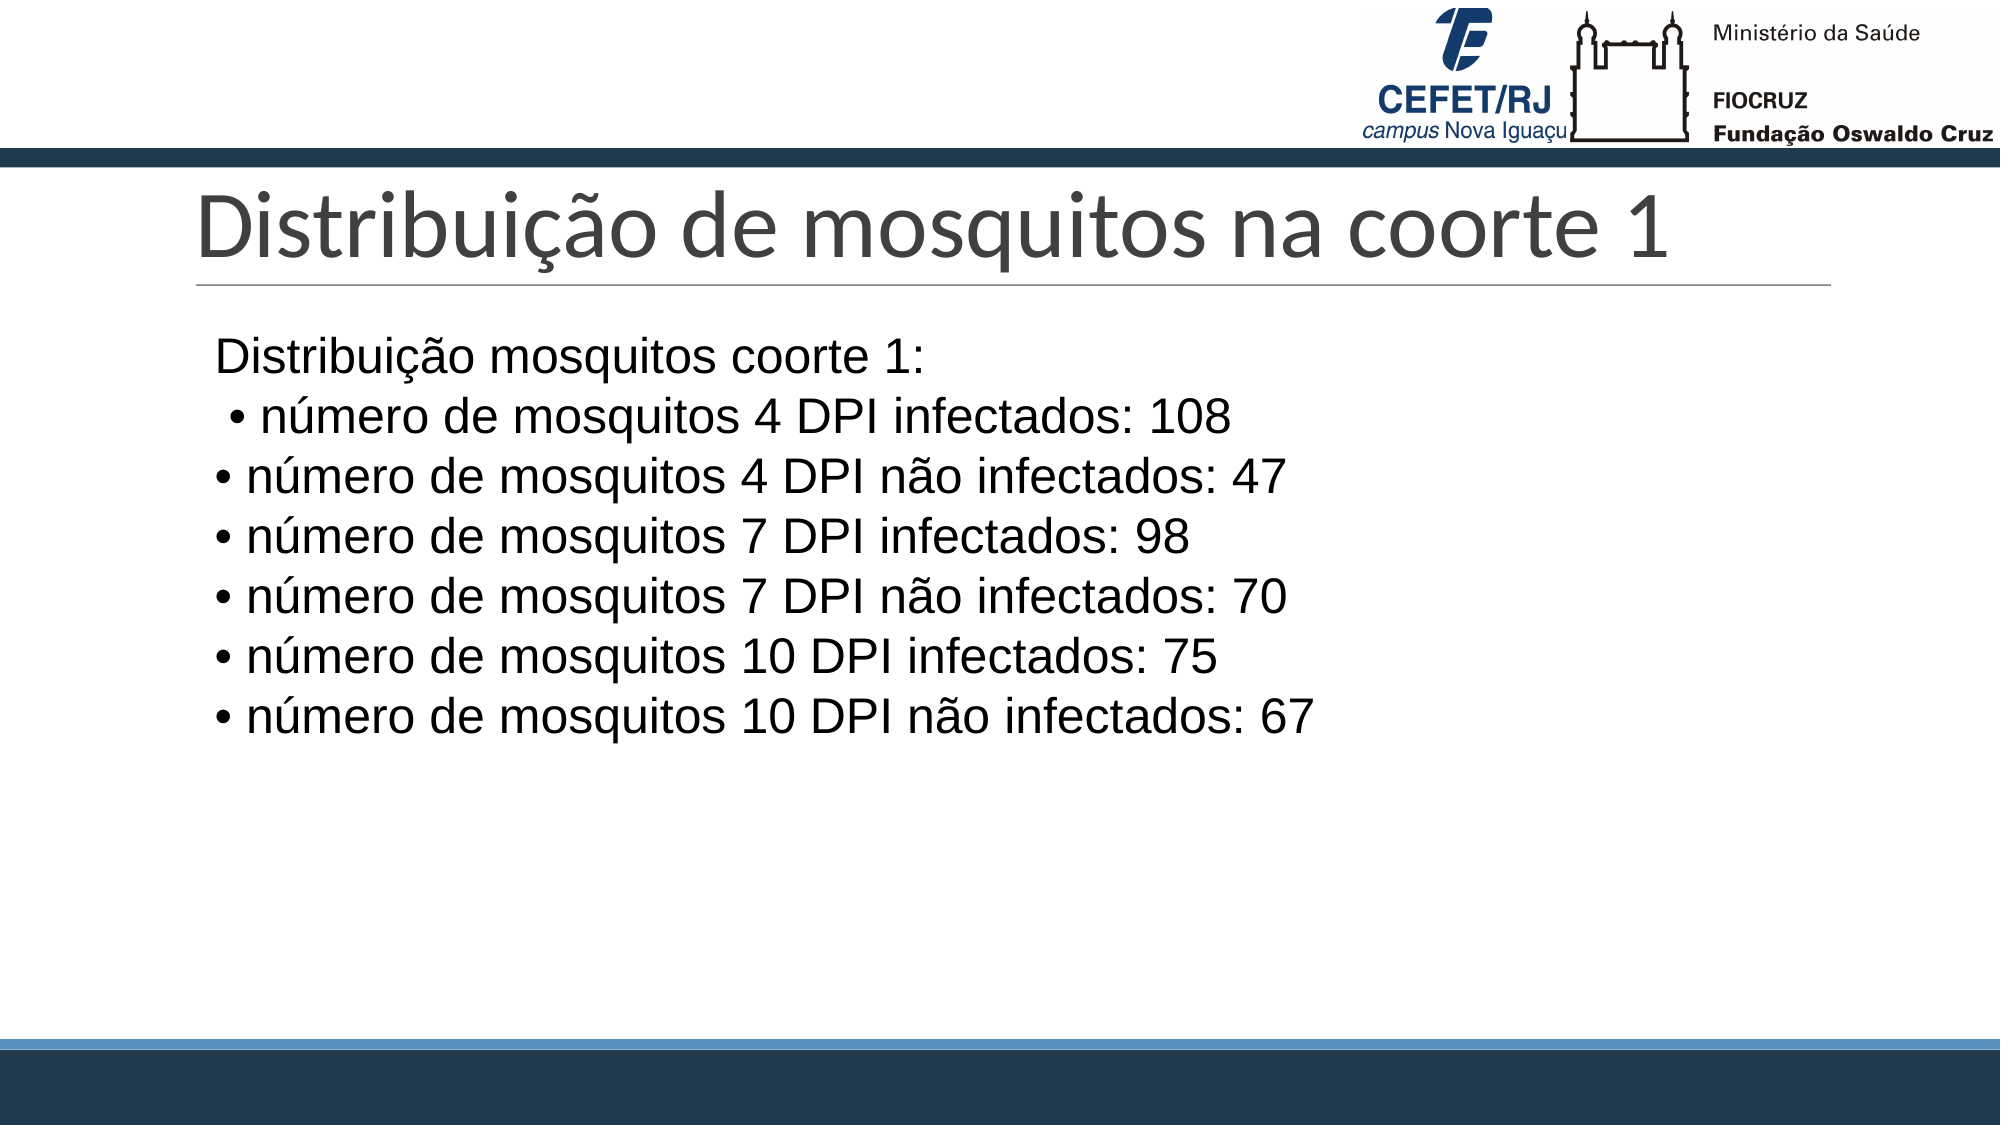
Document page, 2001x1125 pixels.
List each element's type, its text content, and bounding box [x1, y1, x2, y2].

text_box Distribuição de mosquitos na coorte 1 [180, 171, 1830, 285]
text_box Distribuição mosquitos coorte 1: • número de mosquitos 4 DPI infectados: 108 • número de mosquitos 4 DPI não infectados: 47 • número de mosquitos 7 DPI infectados: 98 • número de mosquitos 7 DPI não infectados: 70 • número de mosquitos 10 DPI infectados: 75 • número de mosquitos 10 DPI não infectados: 67 [199, 315, 1729, 878]
picture [1363, 8, 1566, 143]
picture [1570, 11, 1993, 146]
